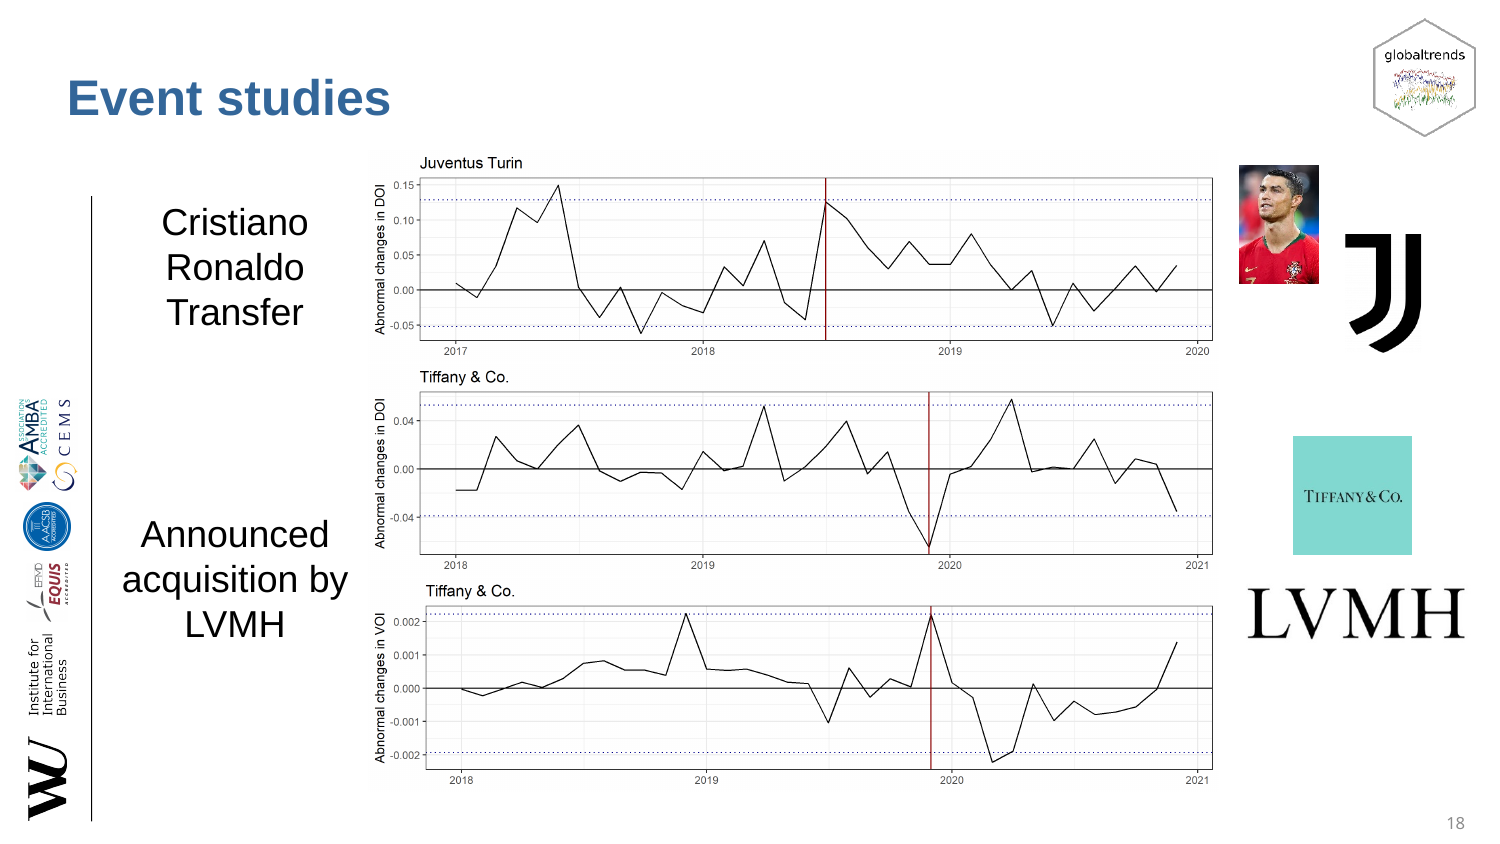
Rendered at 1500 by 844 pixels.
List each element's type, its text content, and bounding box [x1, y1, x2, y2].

text_box Cristiano Ronaldo Transfer [101, 167, 363, 363]
picture [23, 502, 71, 551]
picture [1239, 576, 1477, 646]
picture [27, 564, 68, 622]
title Event studies [52, 67, 1368, 124]
picture [1373, 18, 1477, 138]
picture [29, 635, 67, 821]
text_box Announced acquisition by LVMH [101, 364, 363, 792]
picture [1337, 233, 1429, 353]
picture [368, 364, 1219, 792]
picture [16, 399, 49, 492]
picture [368, 149, 1219, 363]
slide_number 18 [1411, 806, 1500, 843]
picture [1293, 436, 1412, 555]
picture [52, 399, 78, 492]
picture [1239, 165, 1319, 285]
